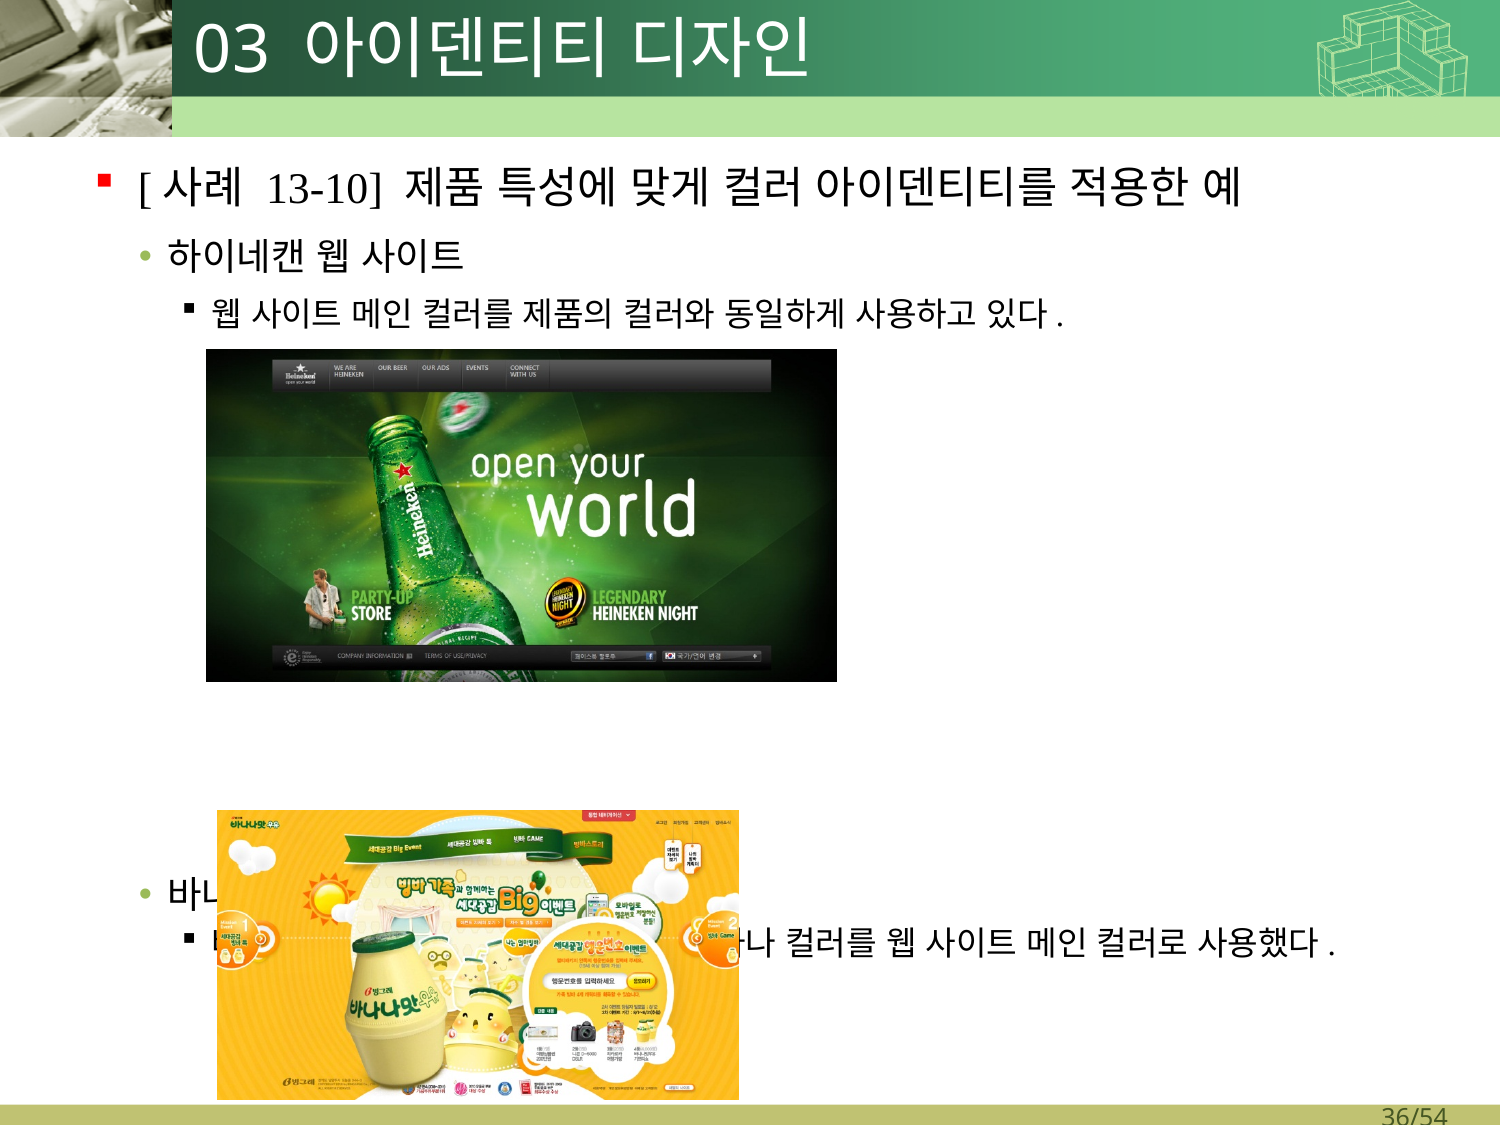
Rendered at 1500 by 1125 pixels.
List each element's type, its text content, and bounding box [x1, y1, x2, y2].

picture [0, 0, 1500, 151]
picture [217, 810, 739, 1100]
list [사례 13-10] 제품 특성에 맞게 컬러 아이덴티티를 적용한 예 하이네캔 웹 사이트 웹 사이트 메인 컬러를 제품의 컬러와 동일하게 사용하고 있다. 바나나맛 우유 바나나맛 우유 웹 사이트는 노란색 바나나 컬러를 웹 사이트 메인 컬러로 사용했다. [35, 152, 1465, 1079]
title 03 아이덴티티 디자인 [178, 9, 1459, 82]
picture [206, 349, 837, 682]
